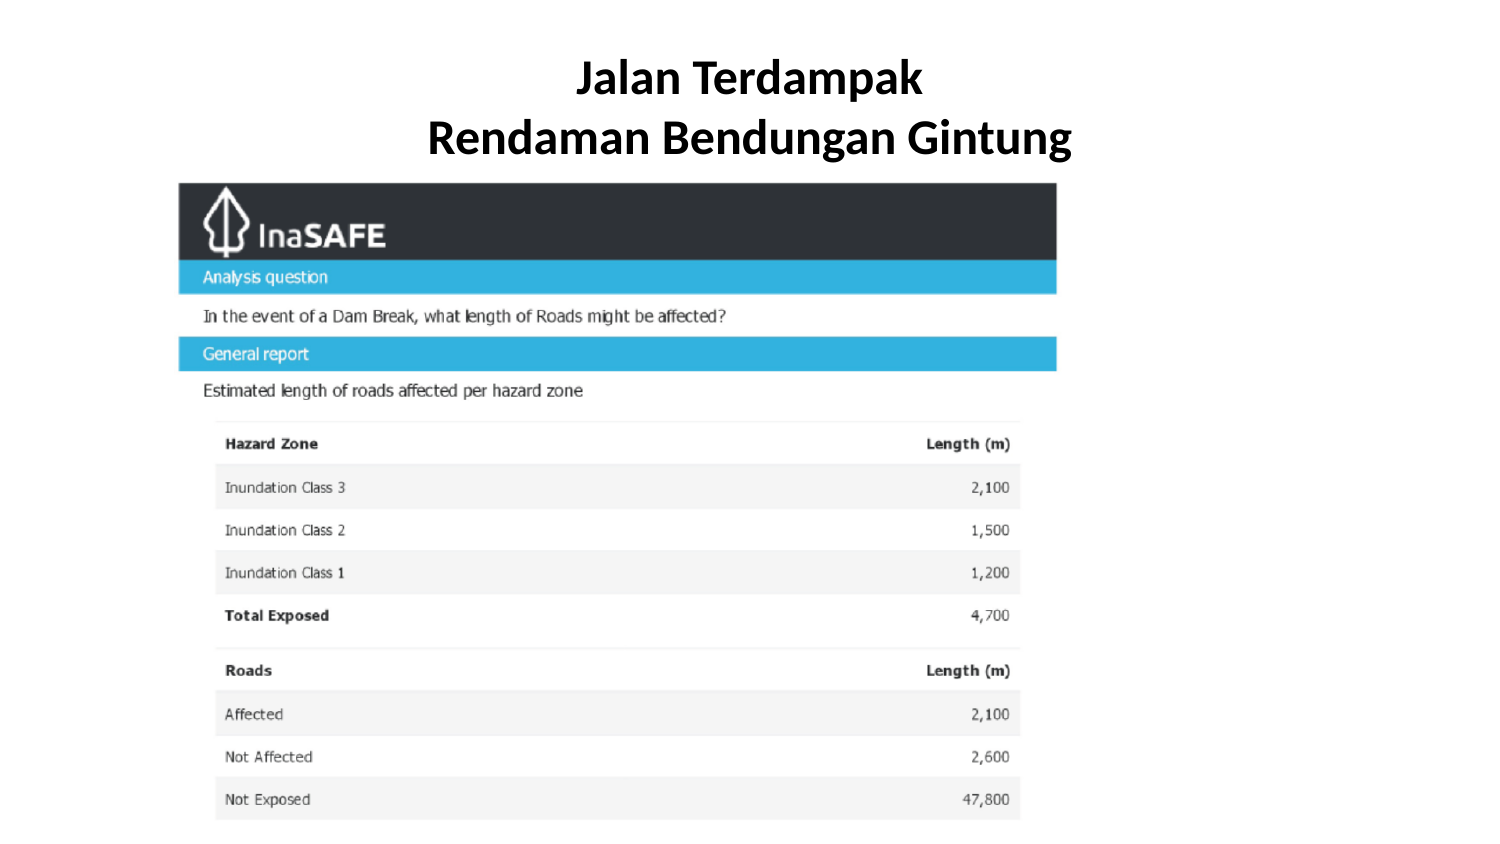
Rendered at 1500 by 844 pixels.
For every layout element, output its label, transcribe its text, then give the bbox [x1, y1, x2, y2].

title Jalan Terdampak Rendaman Bendungan Gintung [75, 33, 1425, 175]
picture [174, 177, 1062, 823]
